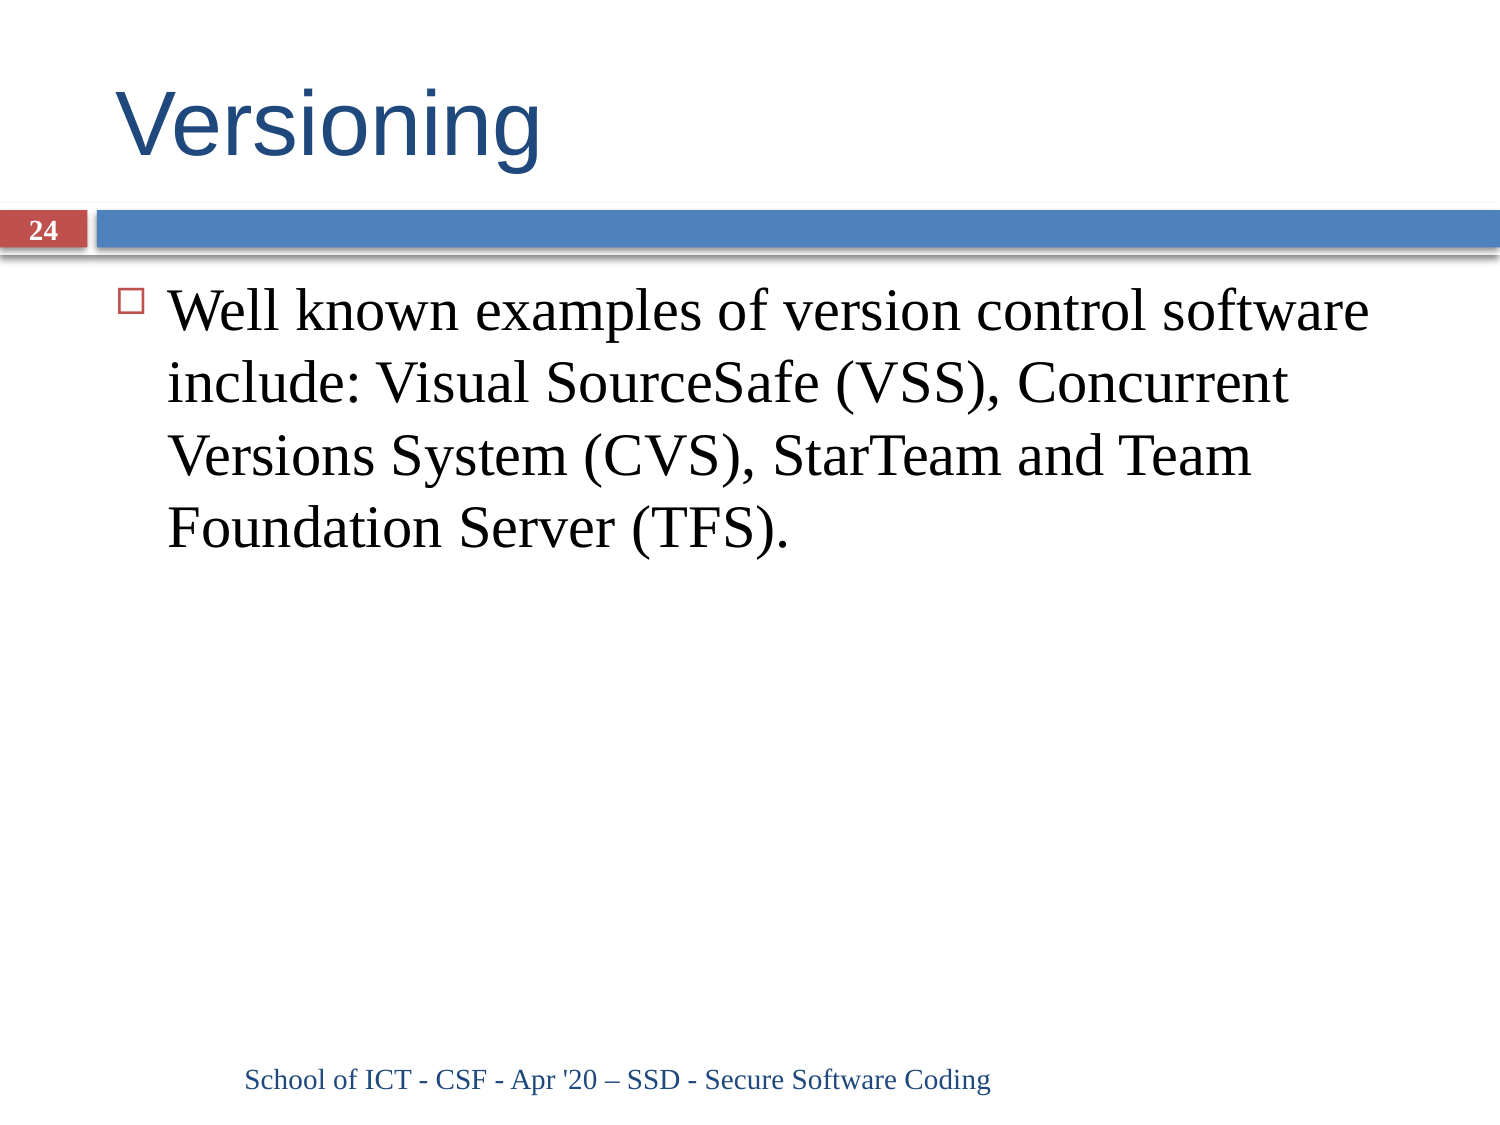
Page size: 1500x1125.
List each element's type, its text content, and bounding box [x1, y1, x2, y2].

title Versioning [100, 37, 1438, 200]
footer School of ICT - CSF - Apr '20 – SSD - Secure Software Coding [99, 1048, 1007, 1108]
slide_number 24 [0, 208, 88, 249]
list Well known examples of version control software include: Visual SourceSafe (VSS), Concurrent Versions System (CVS), StarTeam and Team Foundation Server (TFS). [100, 262, 1438, 1000]
